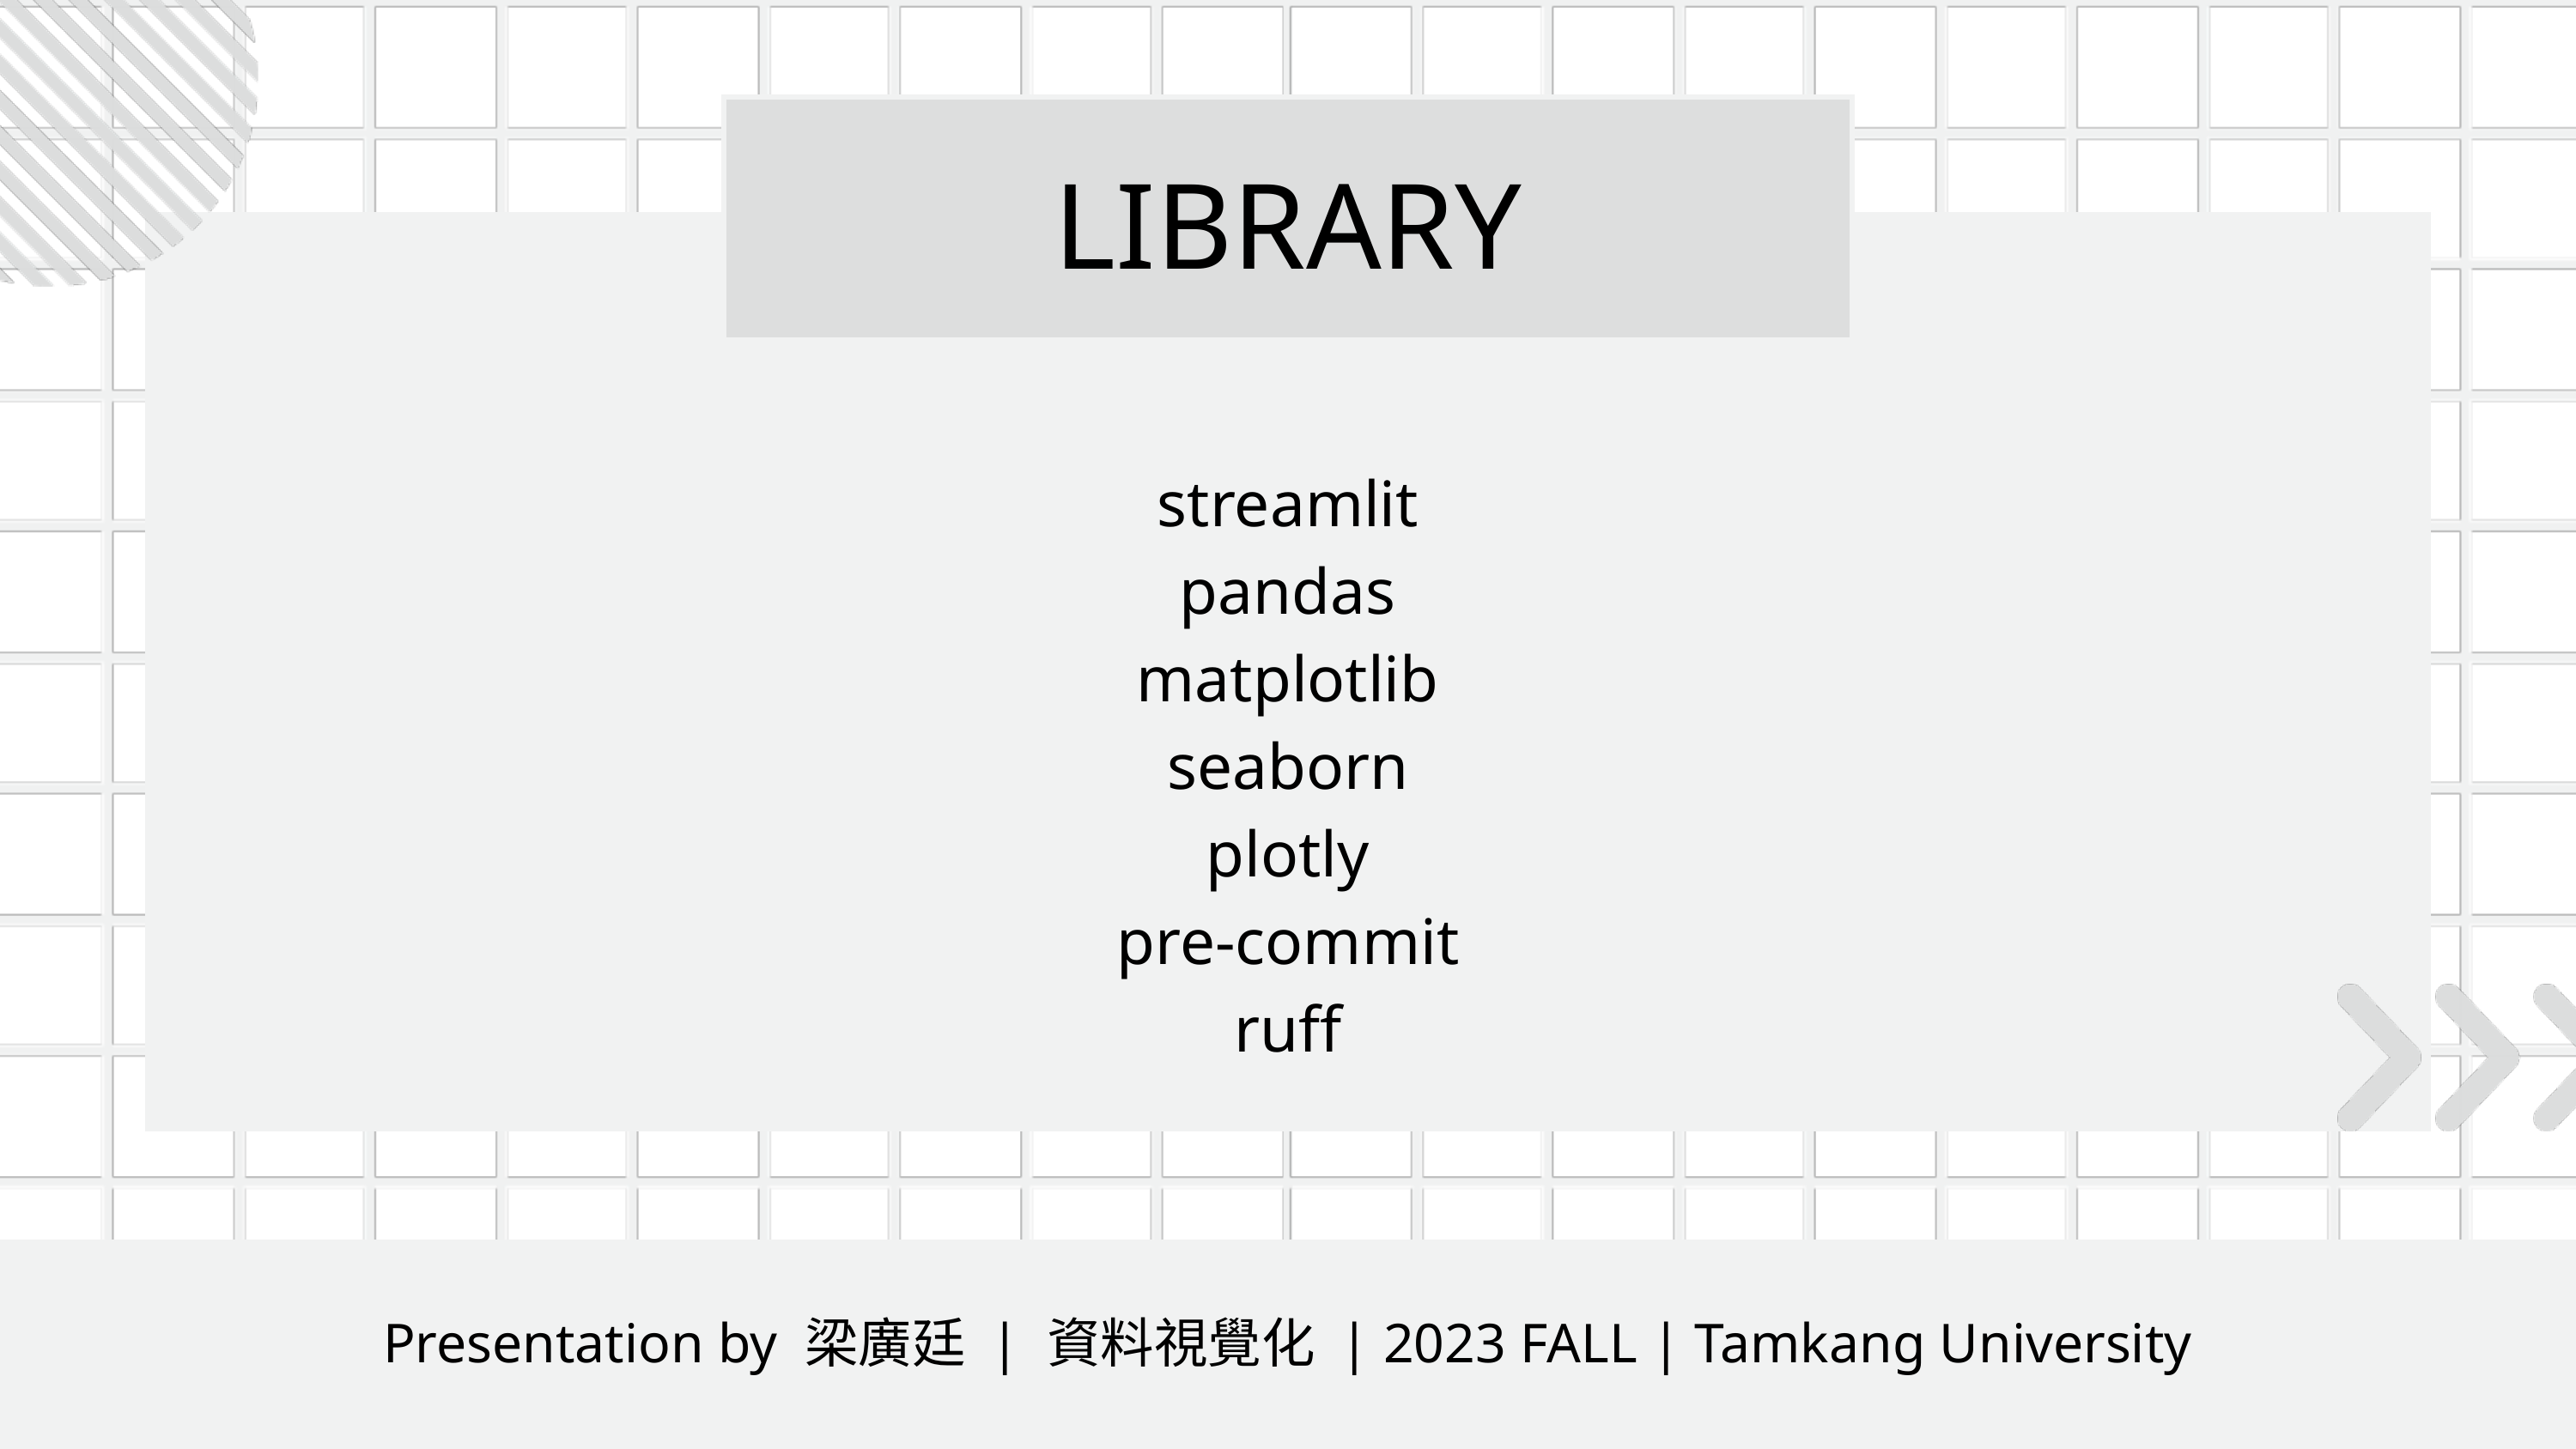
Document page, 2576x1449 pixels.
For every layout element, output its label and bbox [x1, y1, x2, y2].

text_box [144, 211, 2432, 1131]
text_box [723, 96, 1853, 341]
text_box [0, 1239, 2576, 1449]
text_box [0, 0, 2576, 1236]
